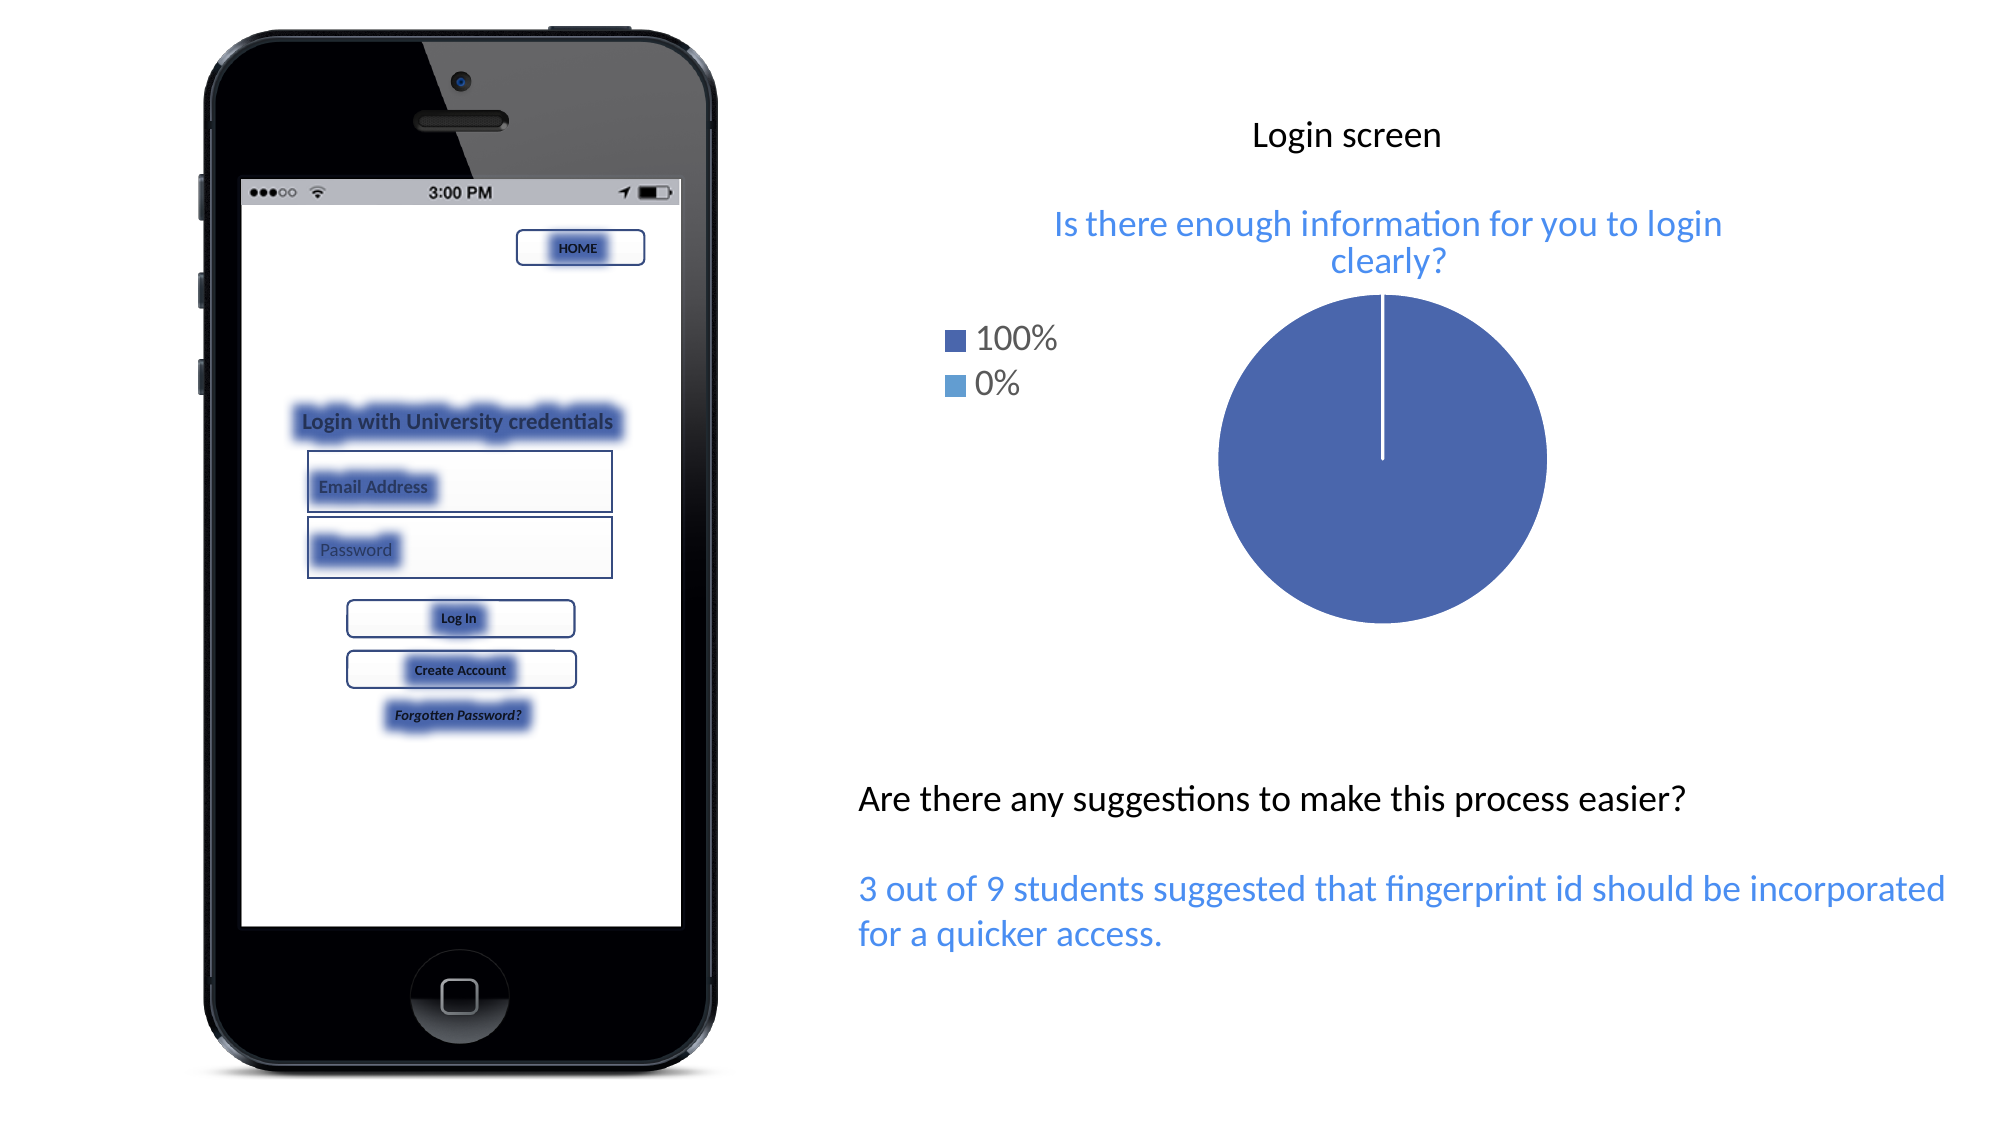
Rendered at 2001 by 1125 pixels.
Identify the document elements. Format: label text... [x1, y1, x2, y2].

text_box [125, 0, 805, 1125]
chart [919, 90, 1847, 636]
text_box Are there any suggestions to make this process easier? 3 out of 9 students suggested that fingerprint id should be incorporated for a quicker access. [843, 271, 1971, 1007]
